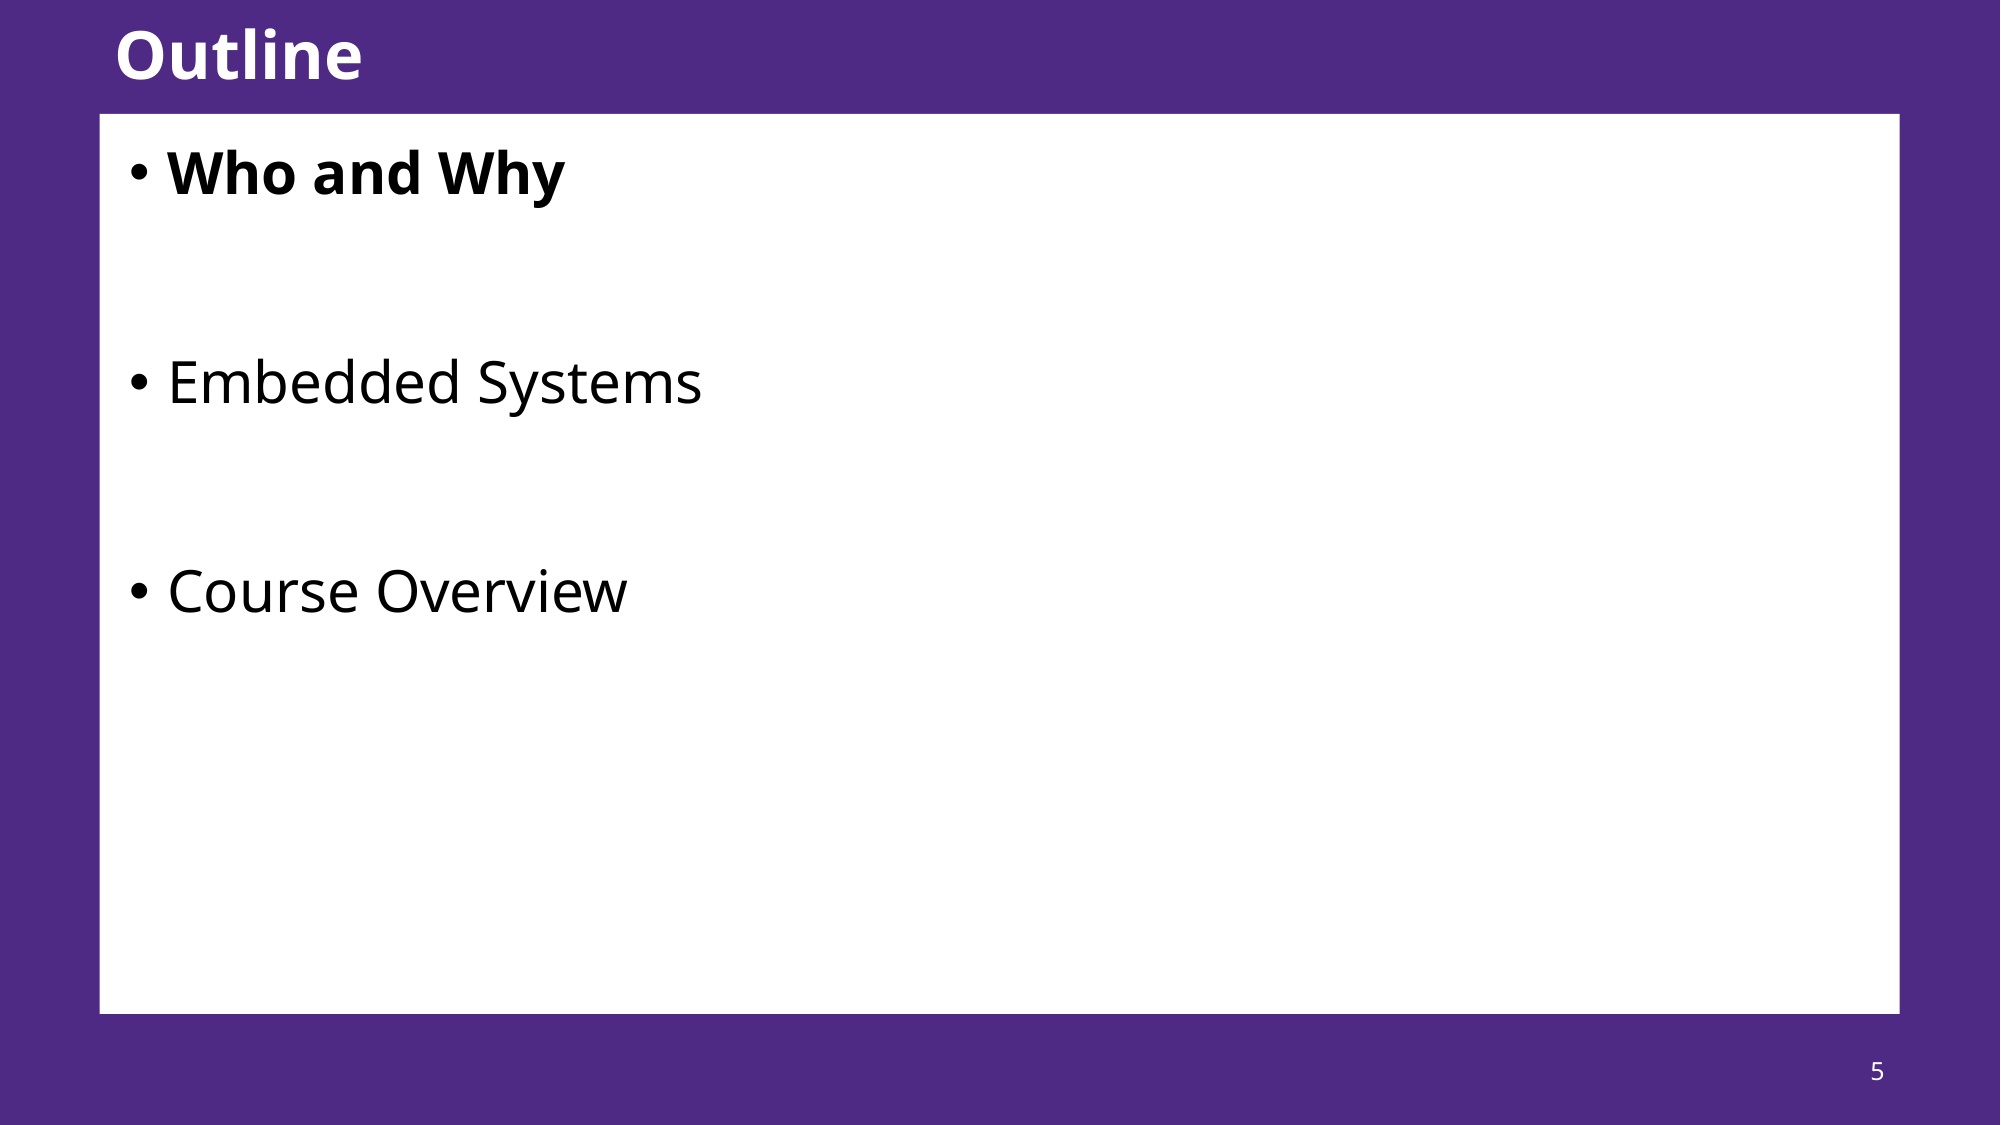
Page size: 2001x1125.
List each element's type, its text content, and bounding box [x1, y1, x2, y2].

list Who and Why Embedded Systems Course Overview [99, 114, 1900, 1014]
slide_number 5 [1749, 1042, 1900, 1103]
title Outline [99, 1, 1900, 114]
